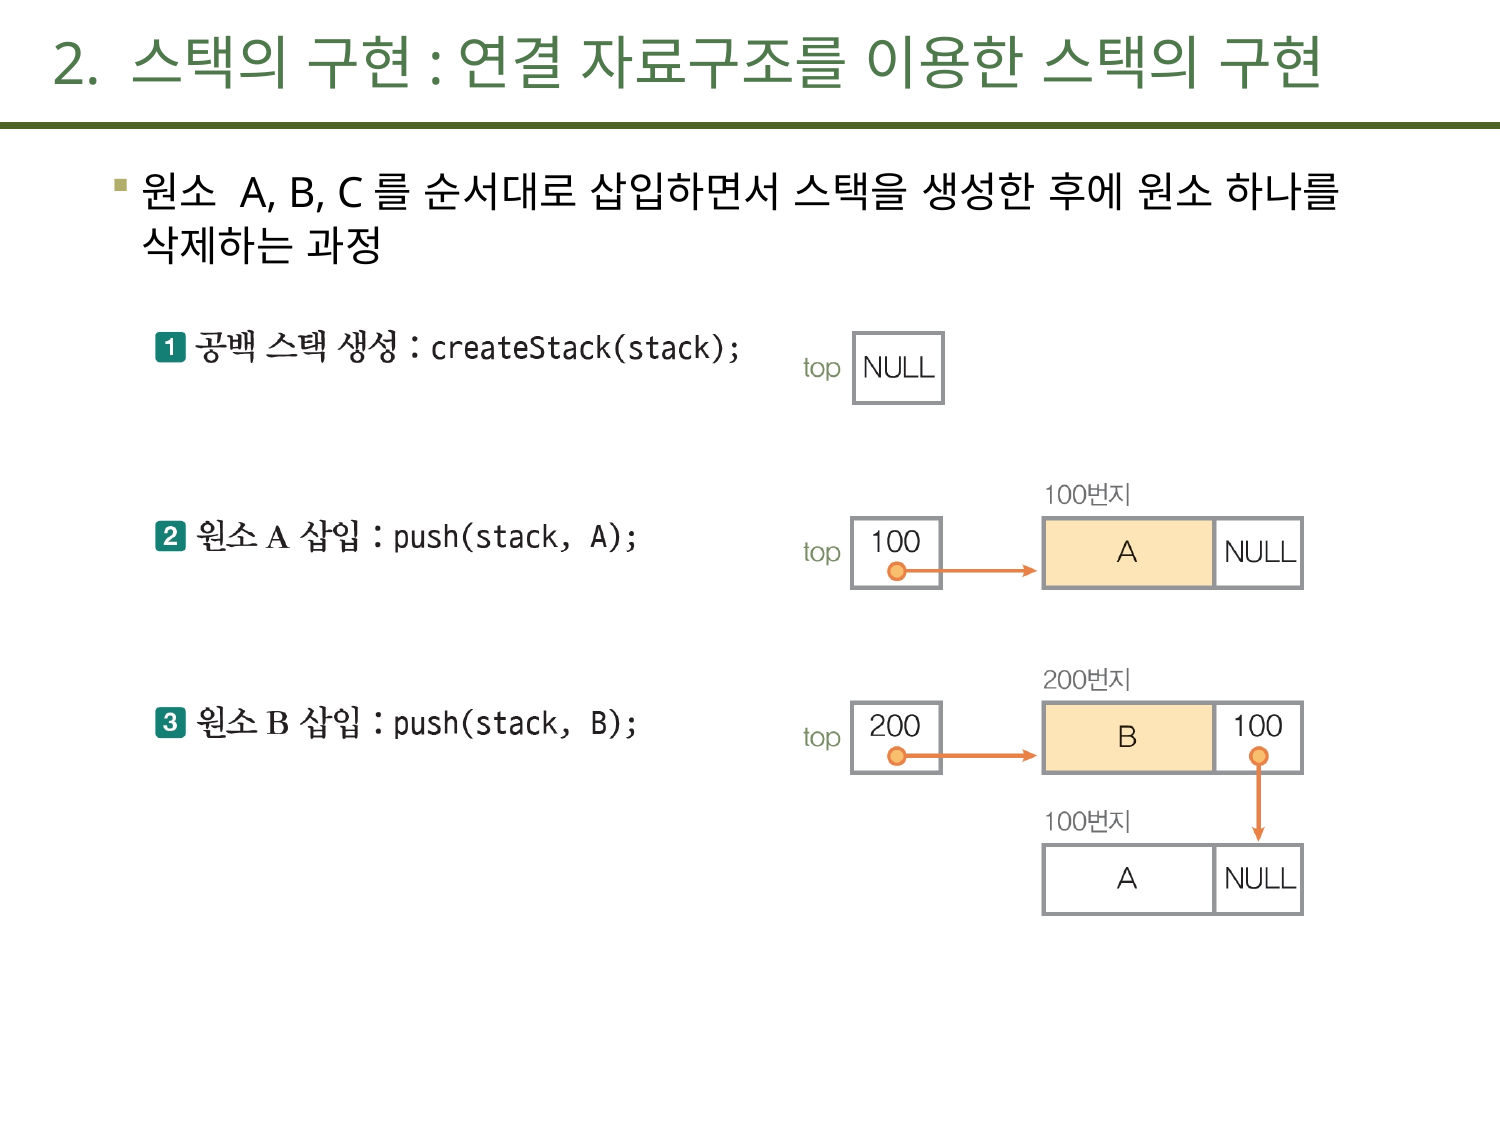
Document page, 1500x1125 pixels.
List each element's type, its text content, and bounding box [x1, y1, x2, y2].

picture [135, 307, 1319, 936]
list 원소 A, B, C를 순서대로 삽입하면서 스택을 생성한 후에 원소 하나를 삭제하는 과정 [37, 152, 1463, 1091]
title 2. 스택의 구현:연결 자료구조를 이용한 스택의 구현 [37, 13, 1447, 109]
